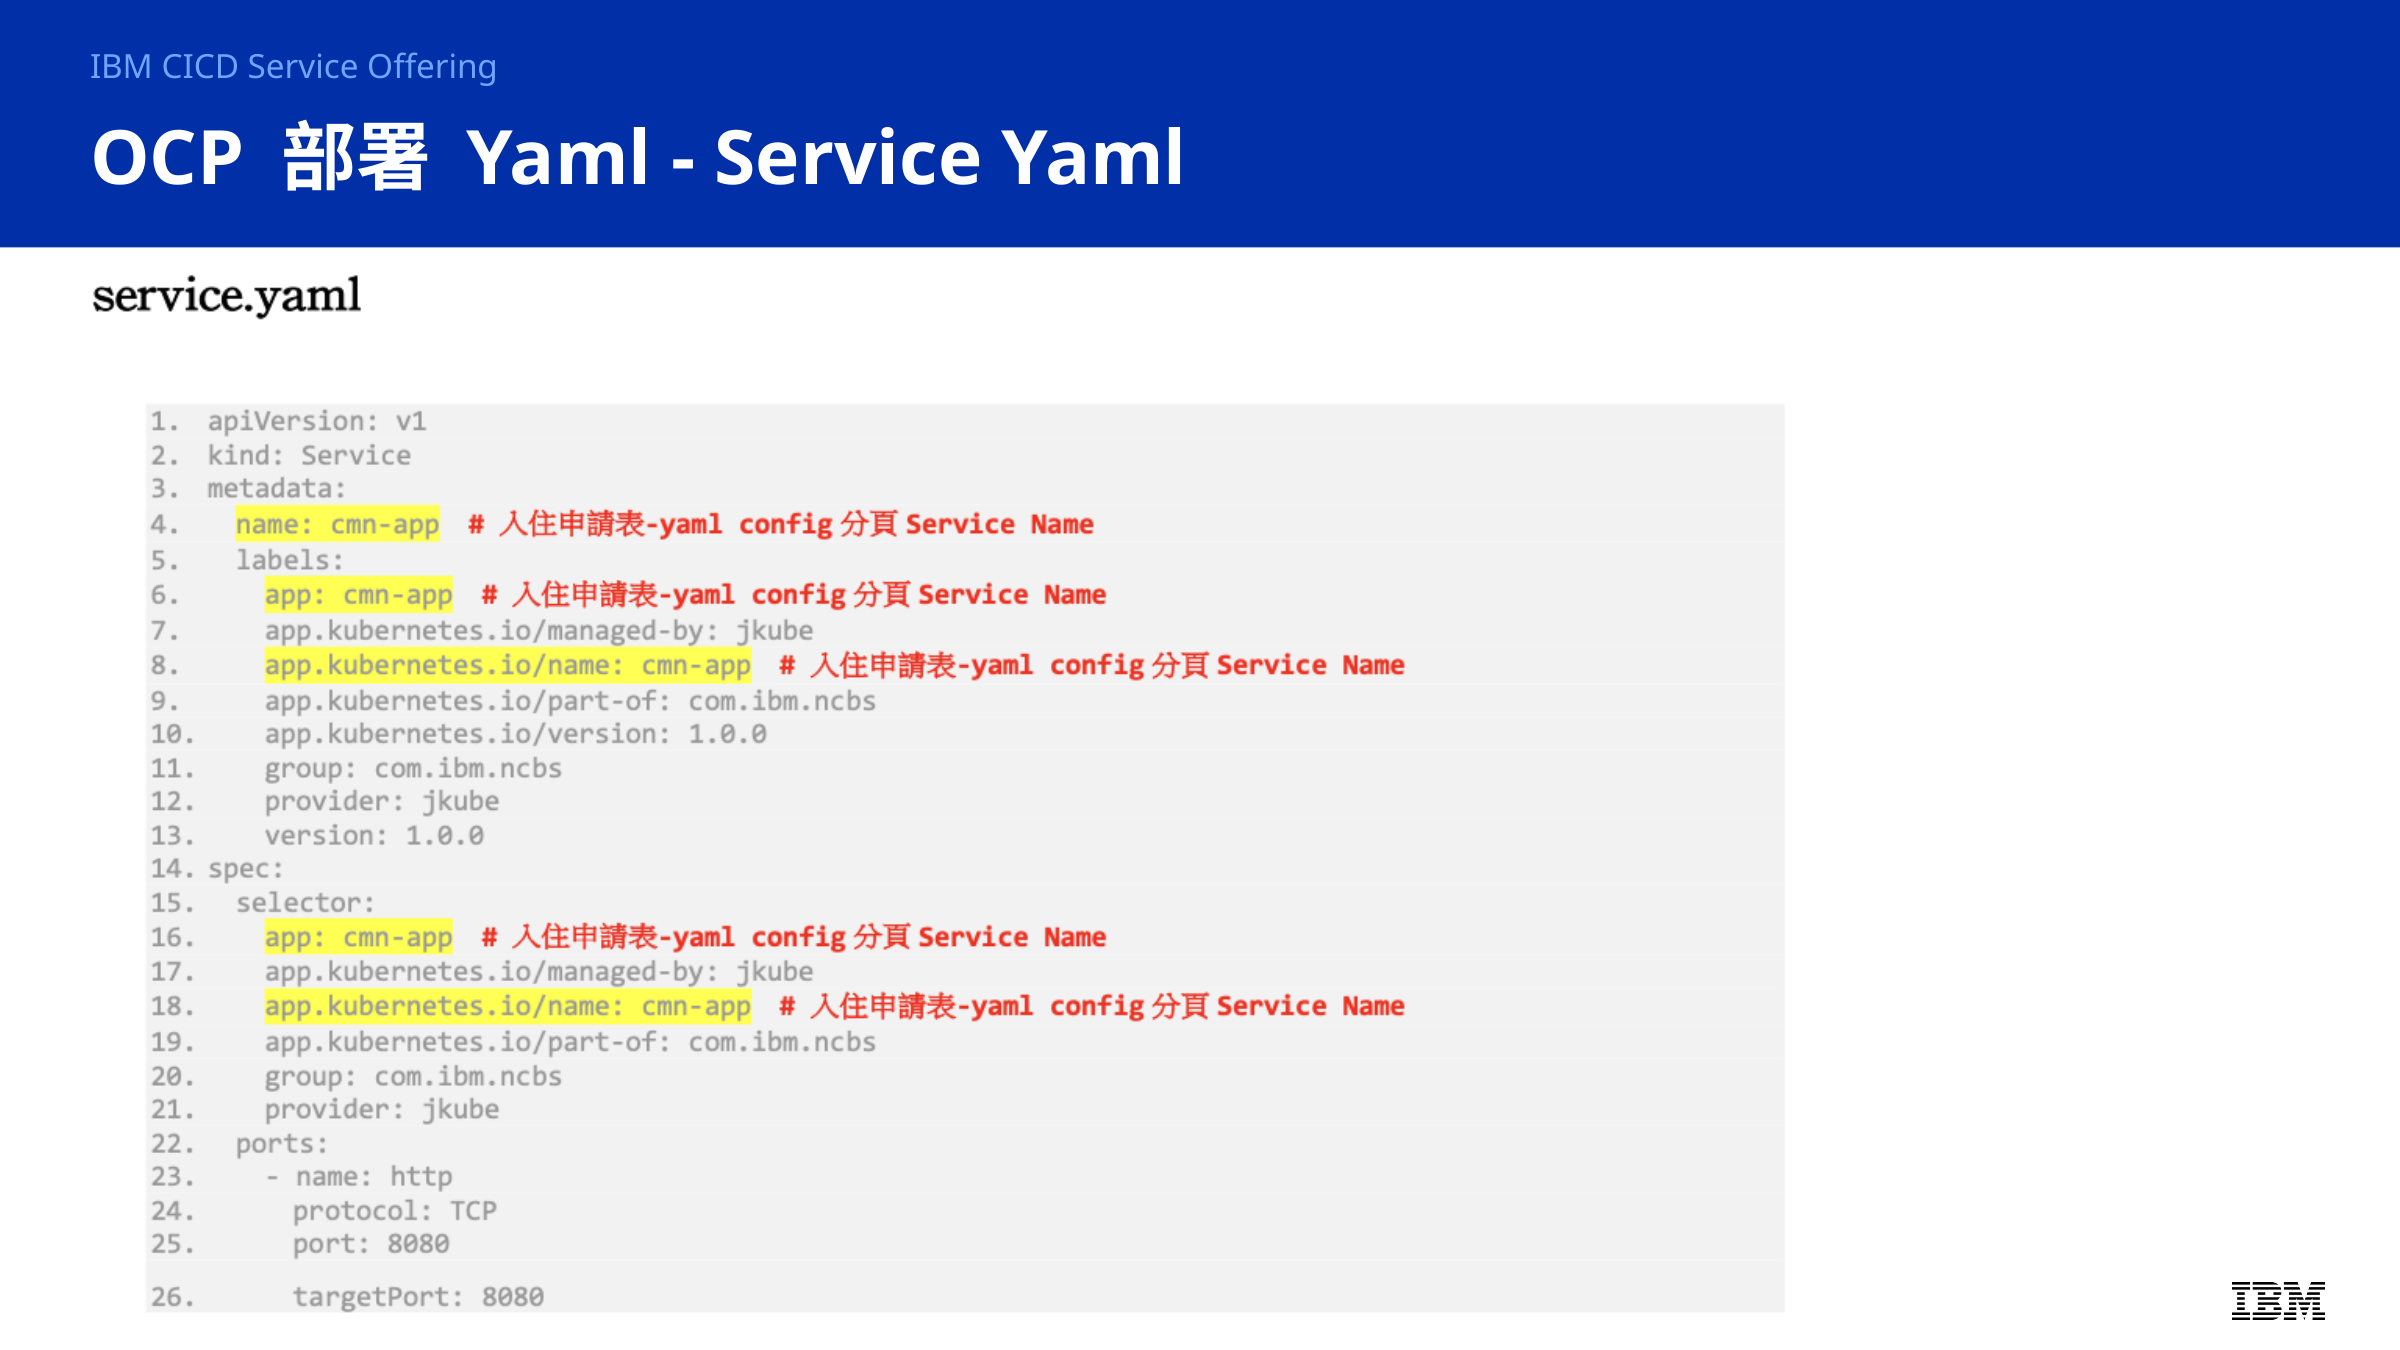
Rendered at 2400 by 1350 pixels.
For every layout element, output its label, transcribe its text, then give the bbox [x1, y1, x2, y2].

title OCP 部署 Yaml - Service Yaml [75, 112, 2100, 219]
list IBM CICD Service Offering [75, 43, 1155, 89]
picture [74, 260, 1826, 1336]
picture [2232, 1282, 2325, 1320]
